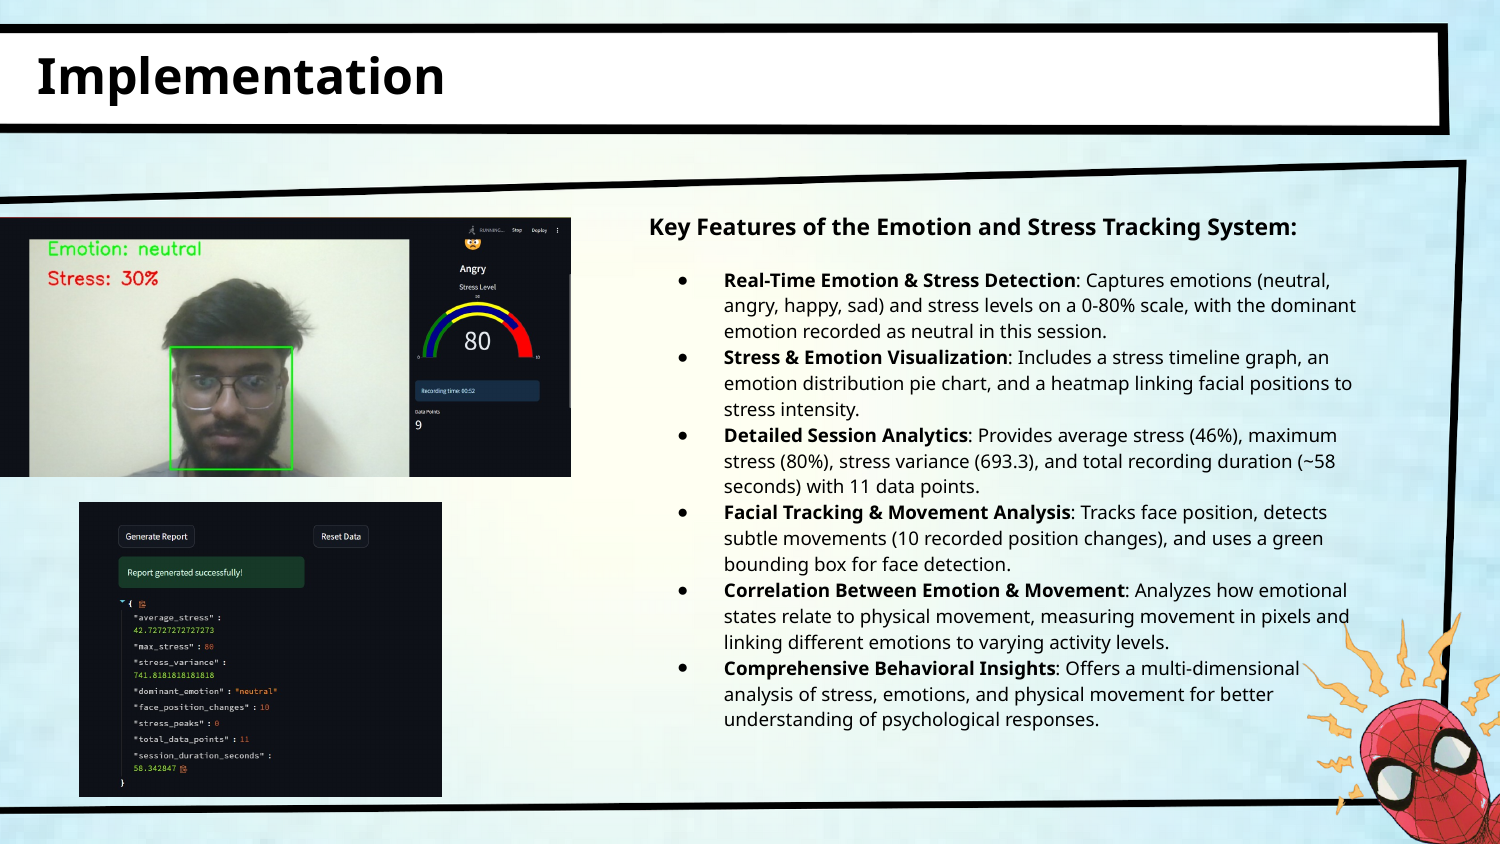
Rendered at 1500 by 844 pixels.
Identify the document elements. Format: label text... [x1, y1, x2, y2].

text_box Key Features of the Emotion and Stress Tracking System: Real-Time Emotion & Stress Detection: Captures emotions (neutral, angry, happy, sad) and stress levels on a 0-80% scale, with the dominant emotion recorded as neutral in this session. Stress & Emotion Visualization: Includes a stress timeline graph, an emotion distribution pie chart, and a heatmap linking facial positions to stress intensity. Detailed Session Analytics: Provides average stress (46%), maximum stress (80%), stress variance (693.3), and total recording duration (~58 seconds) with 11 data points. Facial Tracking & Movement Analysis: Tracks face position, detects subtle movements (10 recorded position changes), and uses a green bounding box for face detection. Correlation Between Emotion & Movement: Analyzes how emotional states relate to physical movement, measuring movement in pixels and linking different emotions to varying activity levels. Comprehensive Behavioral Insights: Offers a multi-dimensional analysis of stress, emotions, and physical movement for better understanding of psychological responses. [633, 193, 1381, 743]
picture [79, 502, 442, 797]
text_box [0, 0, 1500, 844]
picture [0, 217, 571, 477]
text_box Implementation [22, 36, 1349, 105]
